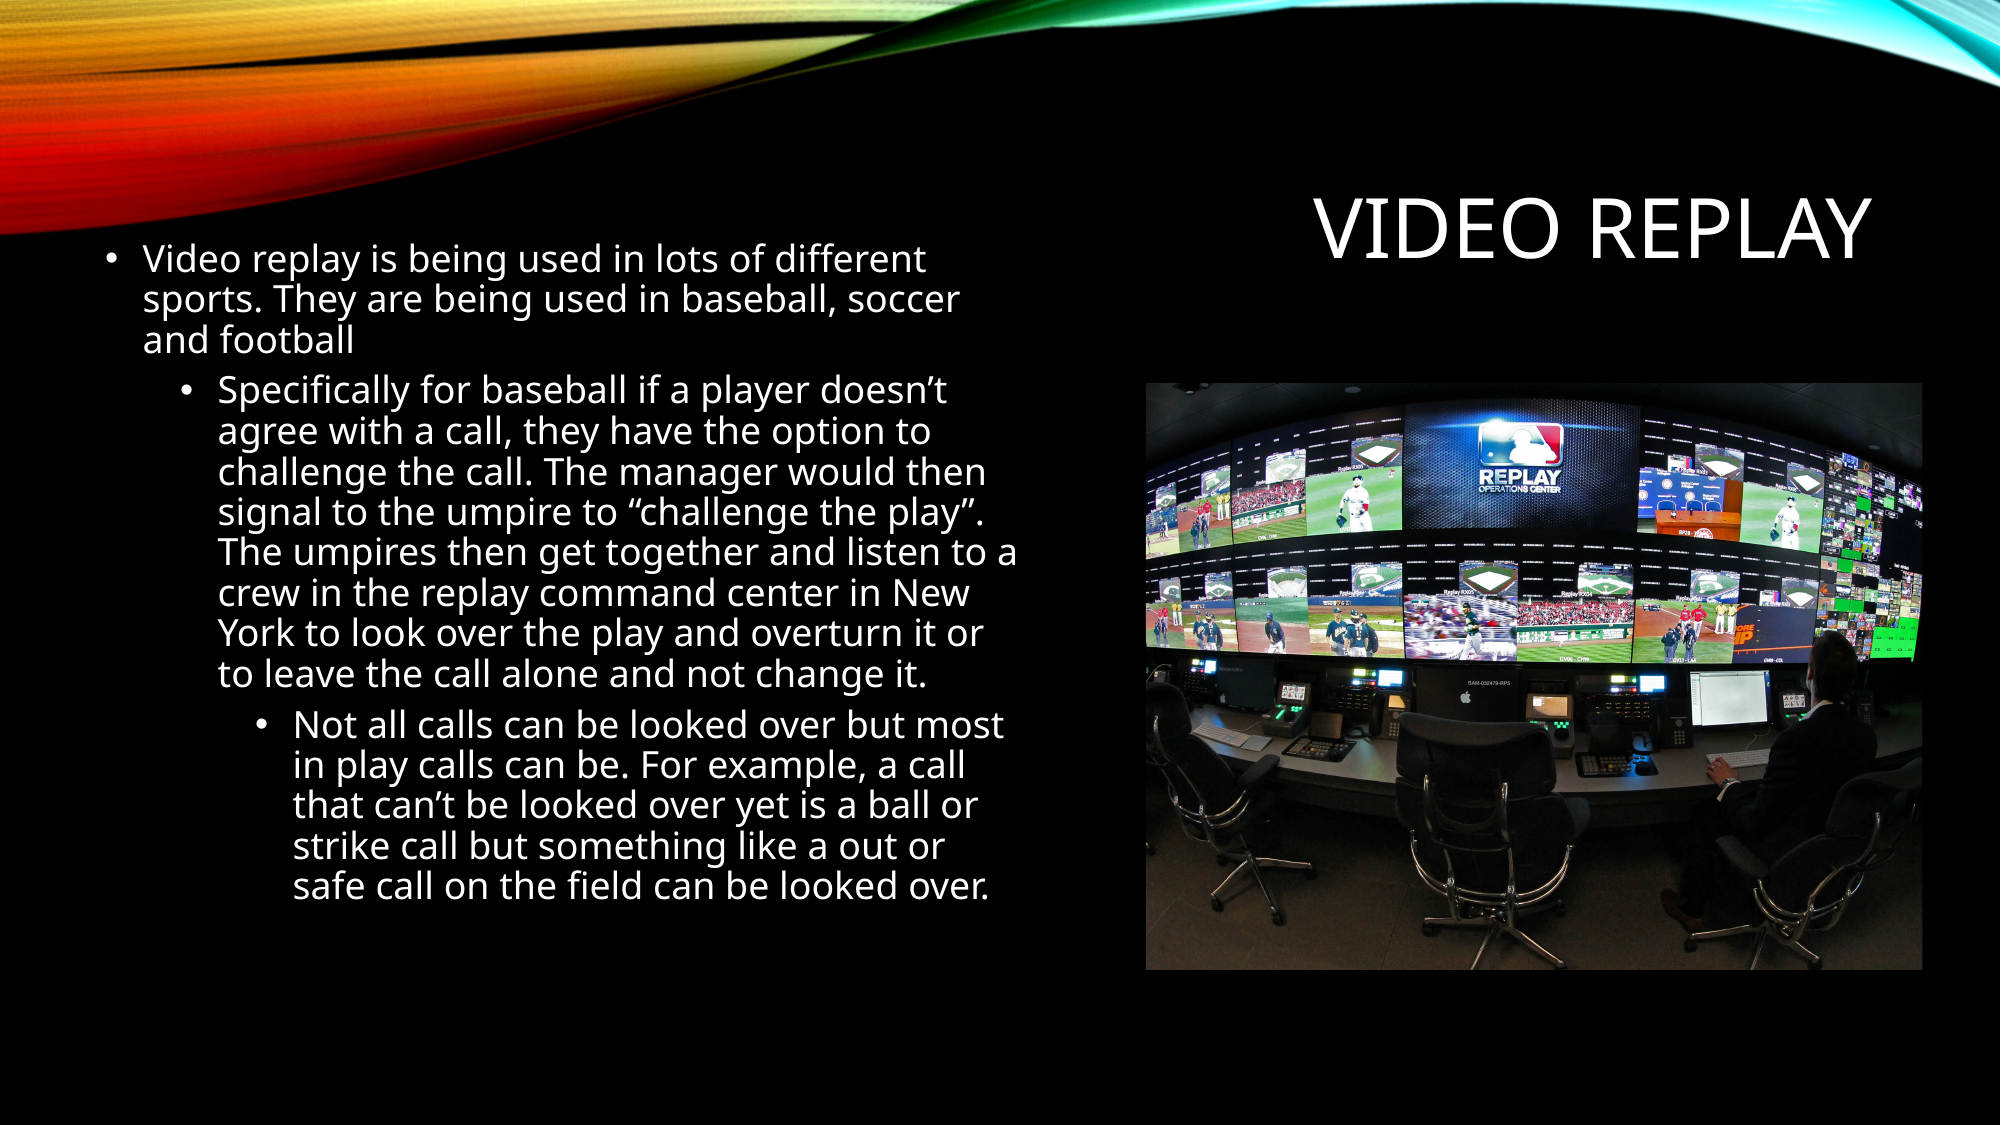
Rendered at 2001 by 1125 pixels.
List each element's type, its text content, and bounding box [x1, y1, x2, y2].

picture [1145, 383, 1923, 970]
list Video replay is being used in lots of different sports. They are being used in baseball, soccer and football Specifically for baseball if a player doesn’t agree with a call, they have the option to challenge the call. The manager would then signal to the umpire to “challenge the play”. The umpires then get together and listen to a crew in the replay command center in New York to look over the play and overturn it or to leave the call alone and not change it. Not all calls can be looked over but most in play calls can be. For example, a call that can’t be looked over yet is a ball or strike call but something like a out or safe call on the field can be looked over. [90, 232, 1045, 1017]
picture [0, 0, 2000, 237]
title Video replay [474, 125, 1888, 338]
